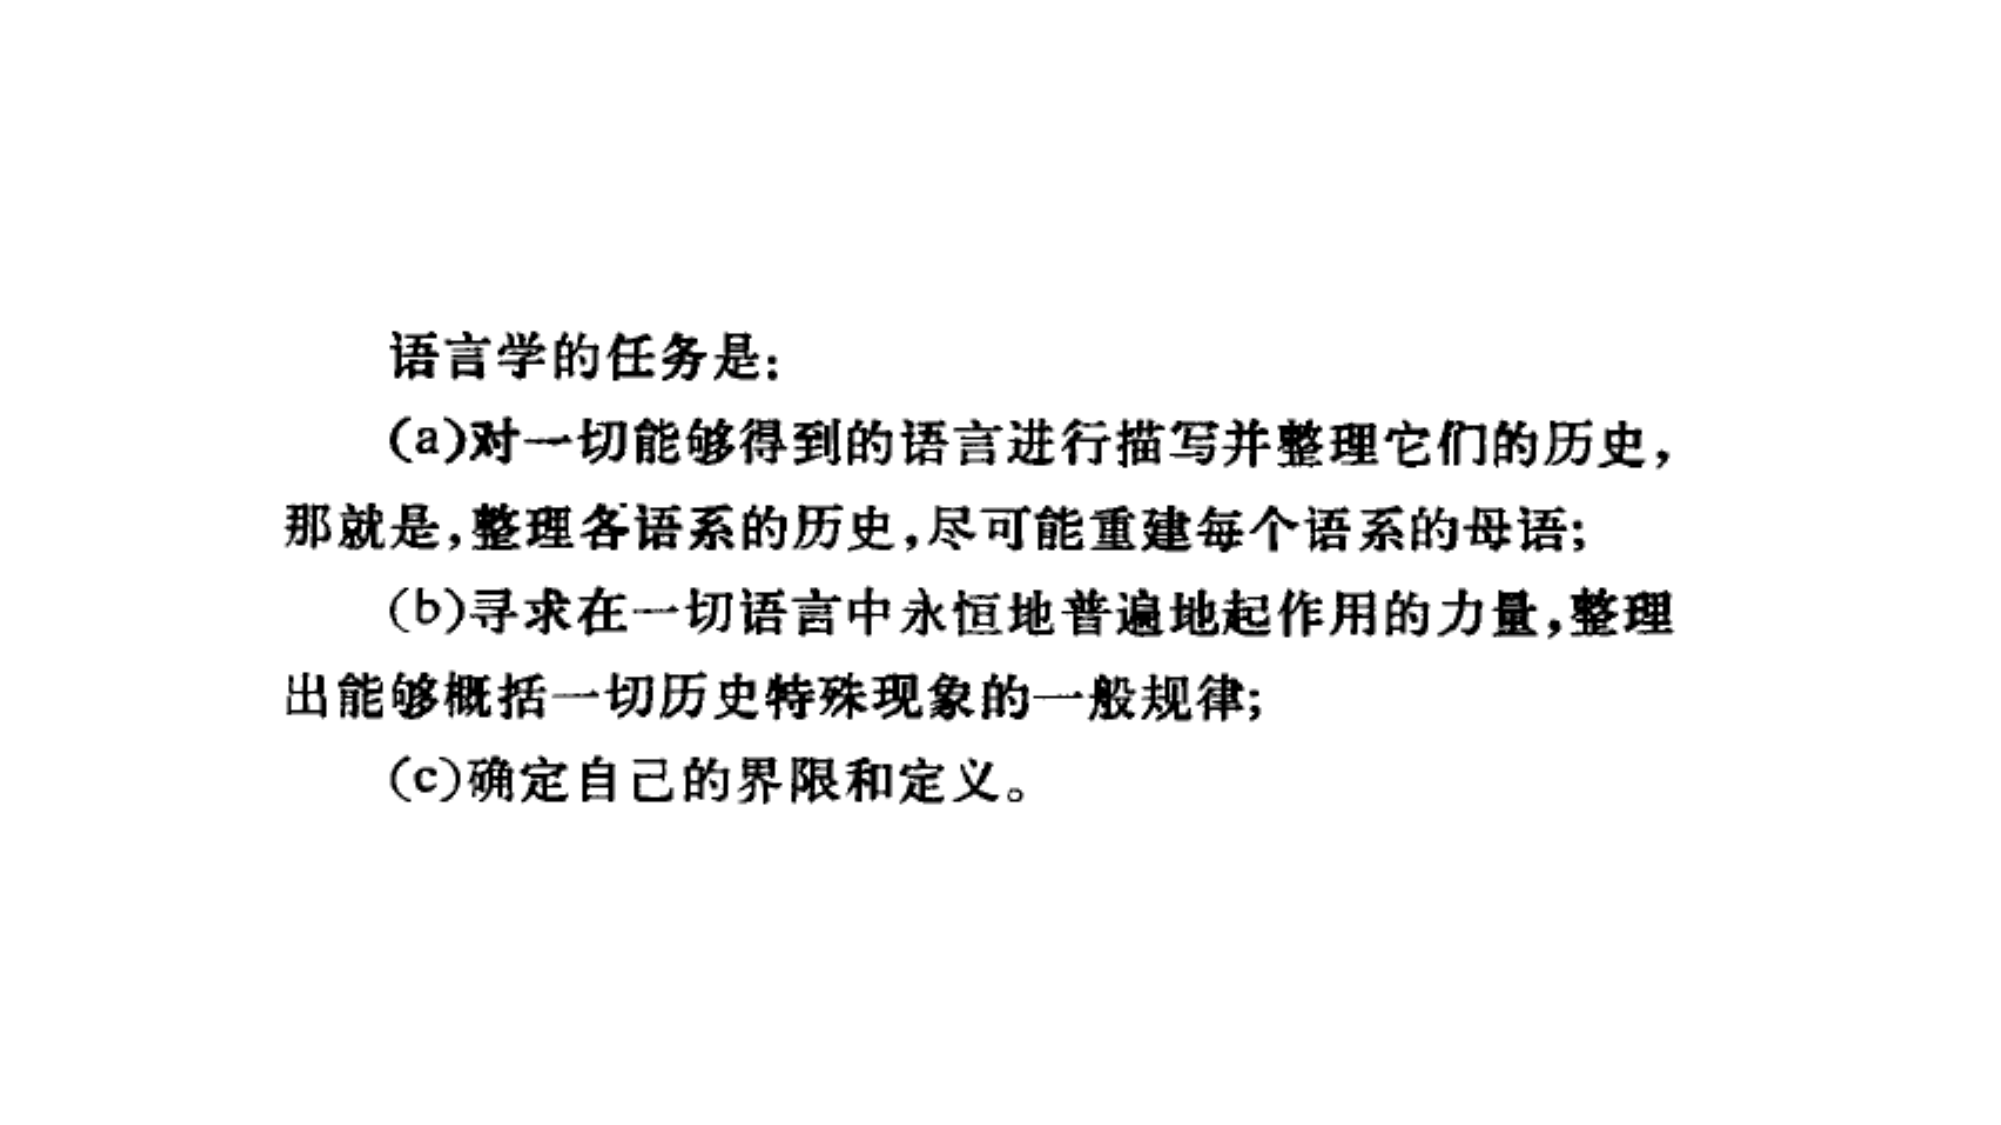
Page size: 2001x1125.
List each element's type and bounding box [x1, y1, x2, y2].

picture [219, 299, 1781, 826]
list [137, 299, 1863, 1014]
